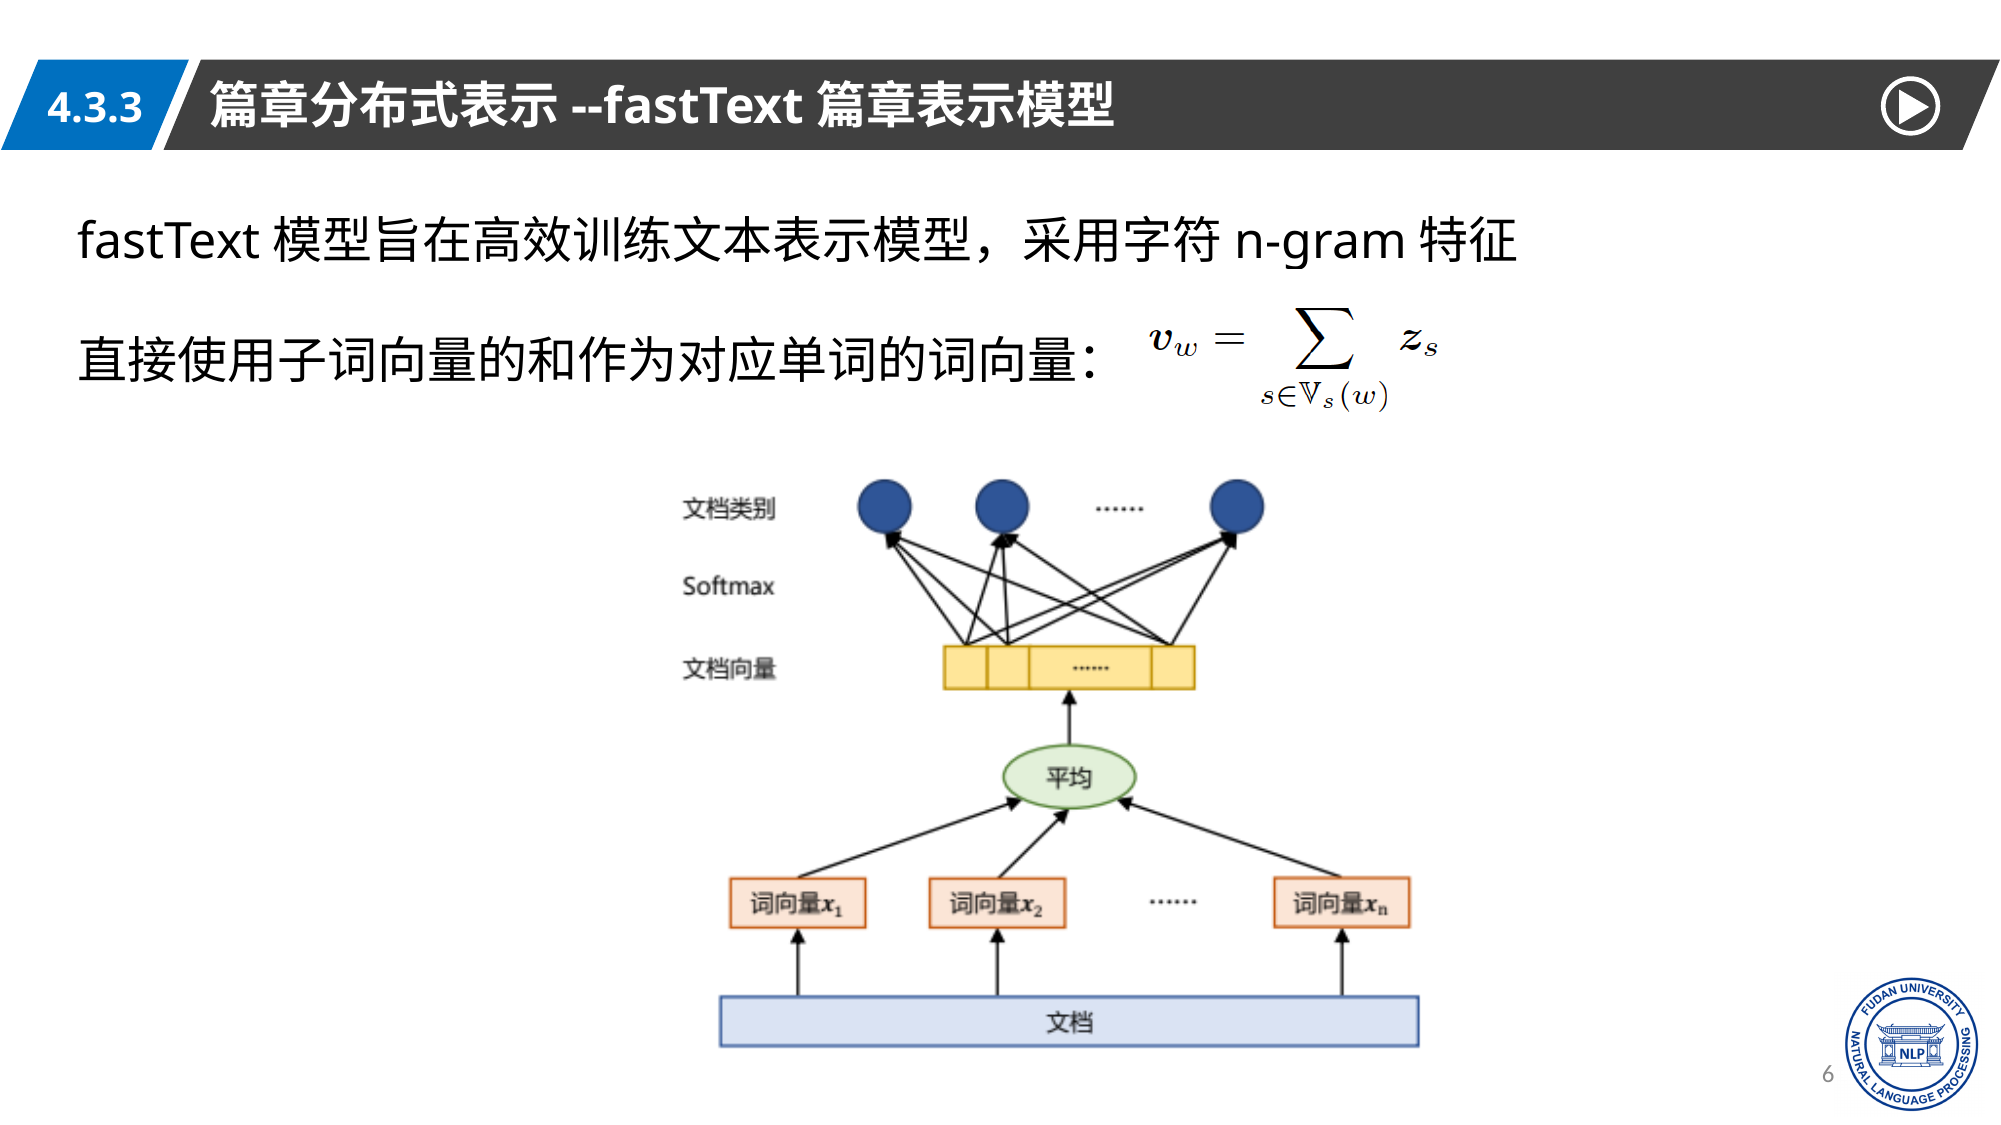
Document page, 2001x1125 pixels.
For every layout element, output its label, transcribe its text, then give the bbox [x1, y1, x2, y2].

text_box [1883, 78, 1939, 134]
text_box [32, 59, 189, 120]
picture [1101, 269, 1501, 437]
text_box fastText模型旨在高效训练文本表示模型，采用字符n-gram特征 [62, 183, 1900, 277]
text_box 篇章分布式表示--fastText篇章表示模型 [195, 66, 1132, 142]
text_box [1, 89, 157, 150]
picture [1834, 972, 1985, 1117]
picture [675, 472, 1422, 1059]
slide_number 61 [1412, 1042, 1863, 1103]
text_box 直接使用子词向量的和作为对应单词的词向量： [62, 303, 1096, 397]
text_box 4.3.3 [26, 73, 164, 138]
text_box [163, 59, 2000, 150]
